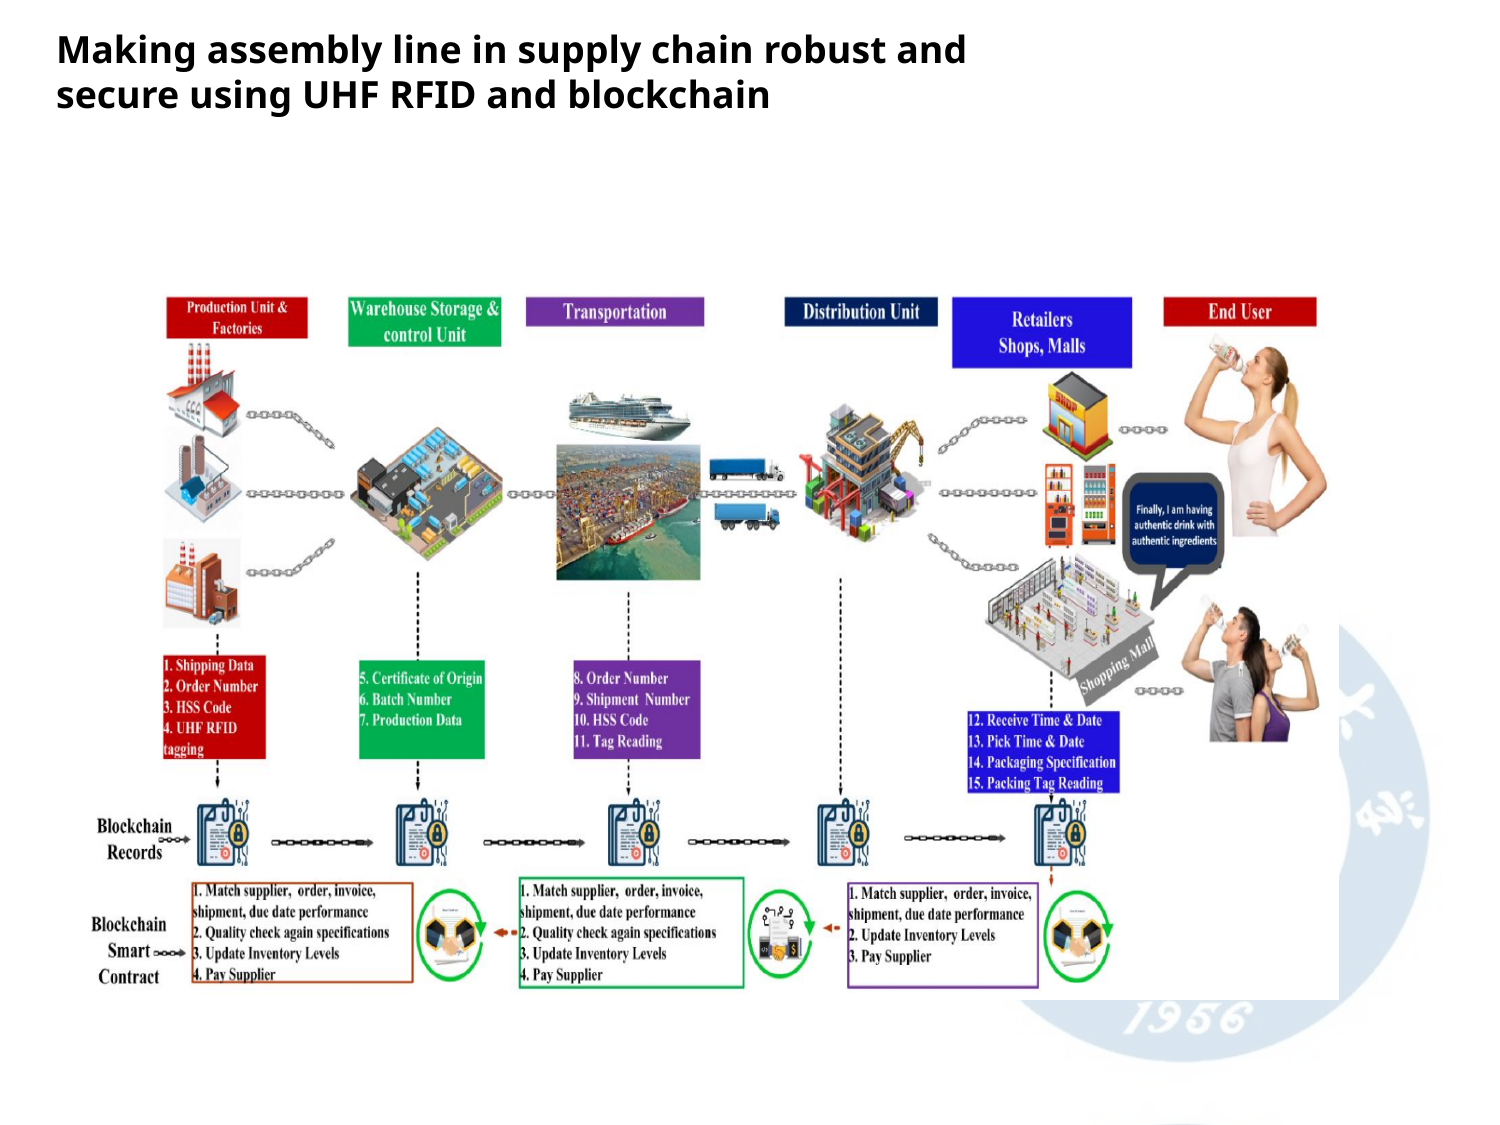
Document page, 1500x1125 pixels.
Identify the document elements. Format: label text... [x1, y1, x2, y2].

text_box Making assembly line in supply chain robust and secure using UHF RFID and blockchain [41, 19, 1388, 124]
picture [64, 266, 1339, 1000]
